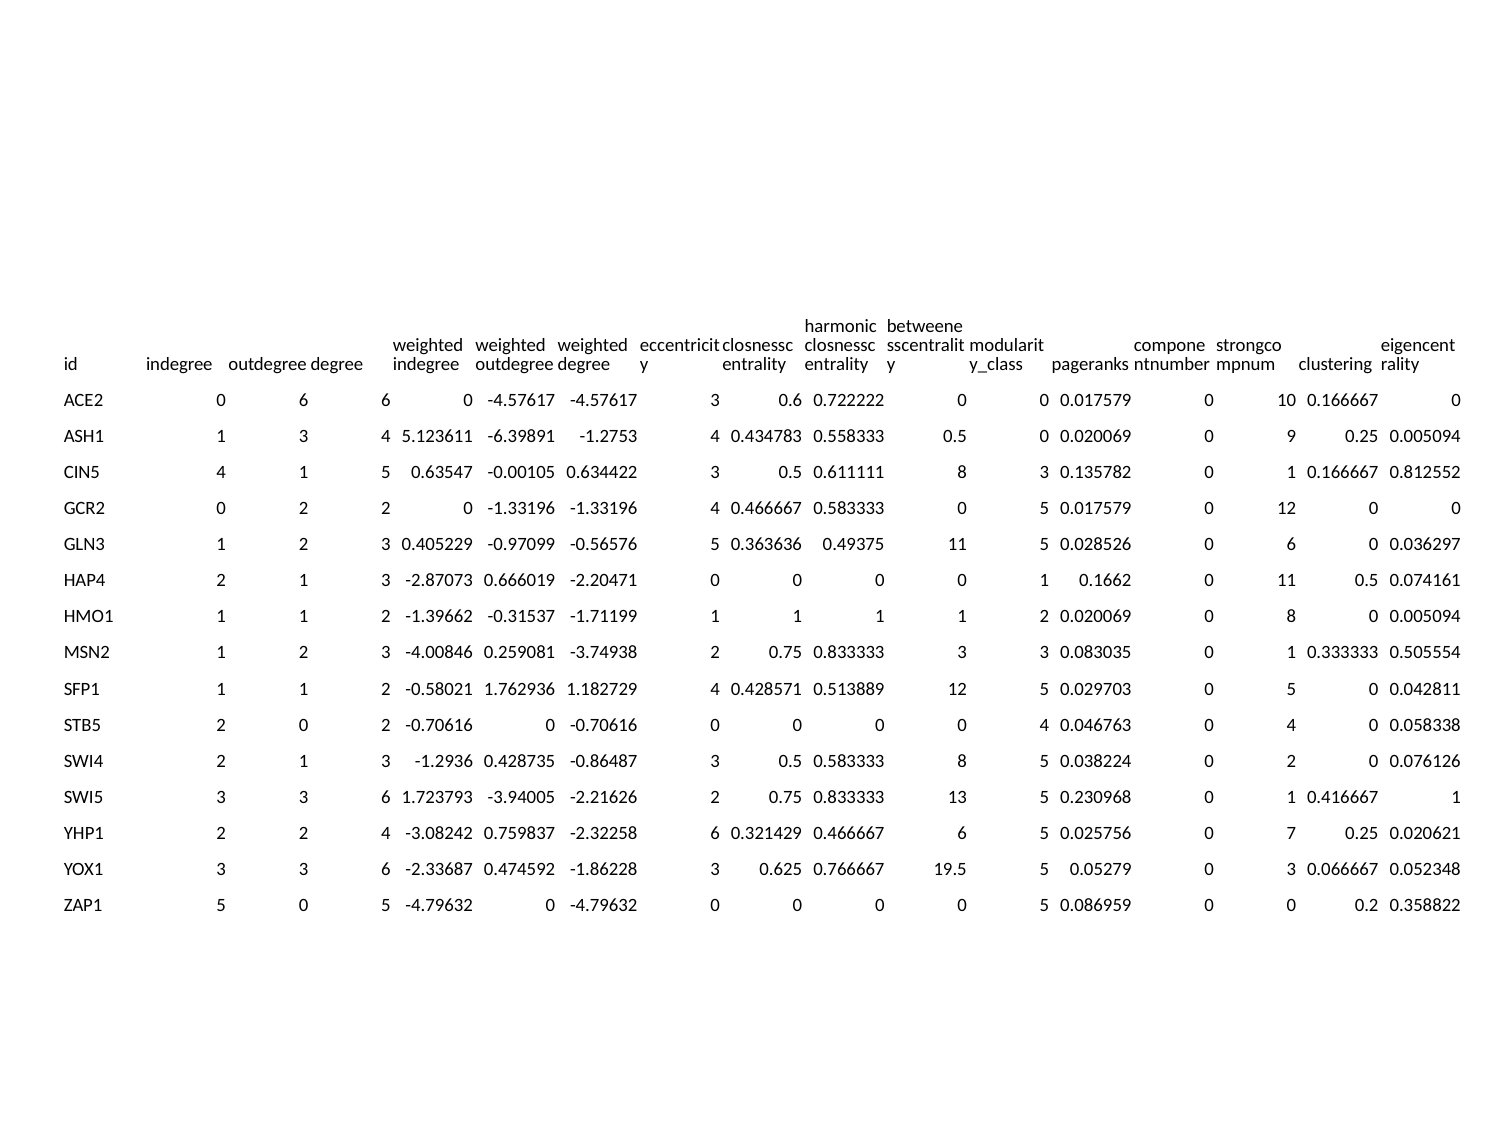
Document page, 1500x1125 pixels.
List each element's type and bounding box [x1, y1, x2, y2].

table_cell [62, 375, 1462, 916]
table_header [62, 275, 1462, 375]
